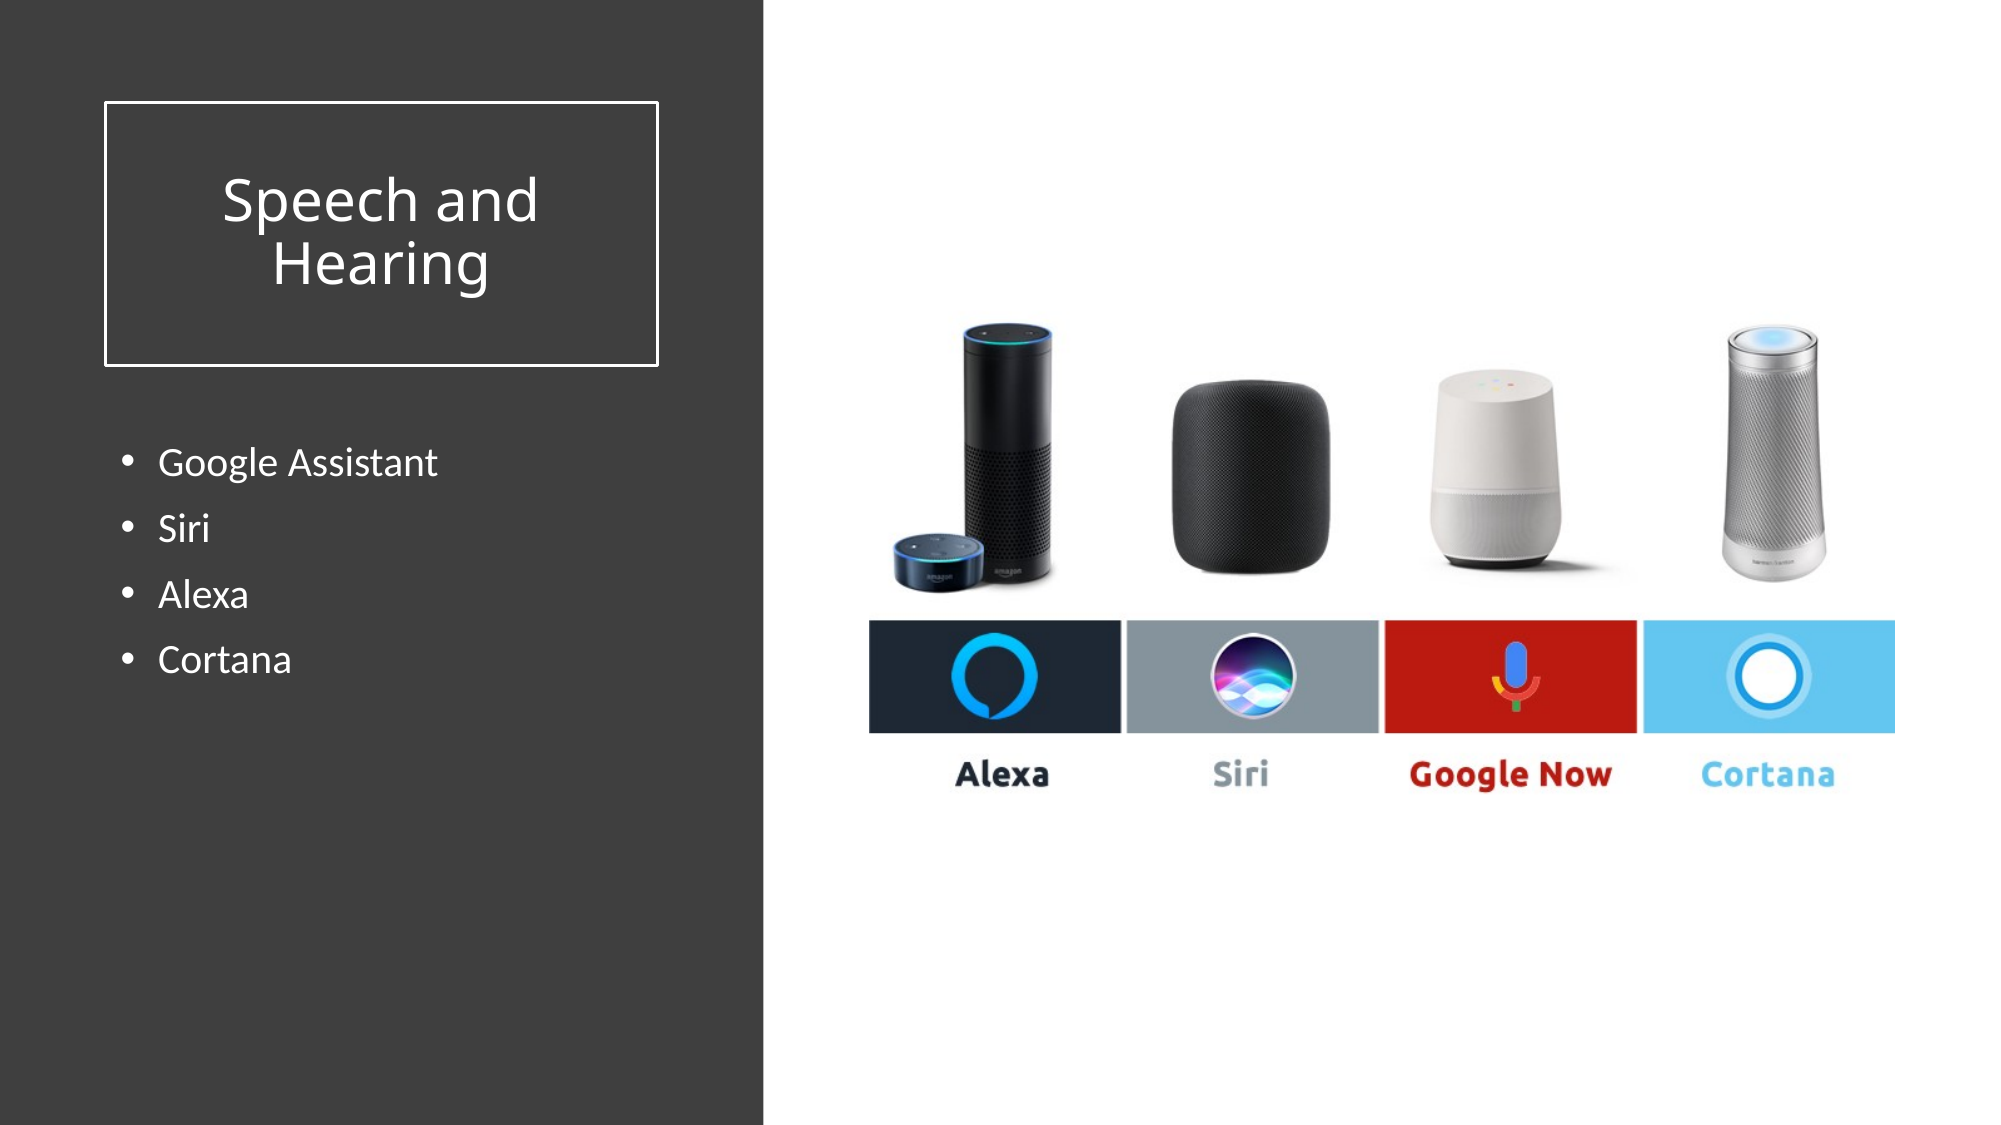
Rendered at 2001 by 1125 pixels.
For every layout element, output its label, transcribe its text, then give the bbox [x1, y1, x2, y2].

title Speech and Hearing [105, 102, 658, 366]
list Google Assistant Siri Alexa Cortana [105, 432, 658, 994]
picture [869, 292, 1895, 806]
text_box [0, 0, 764, 1125]
